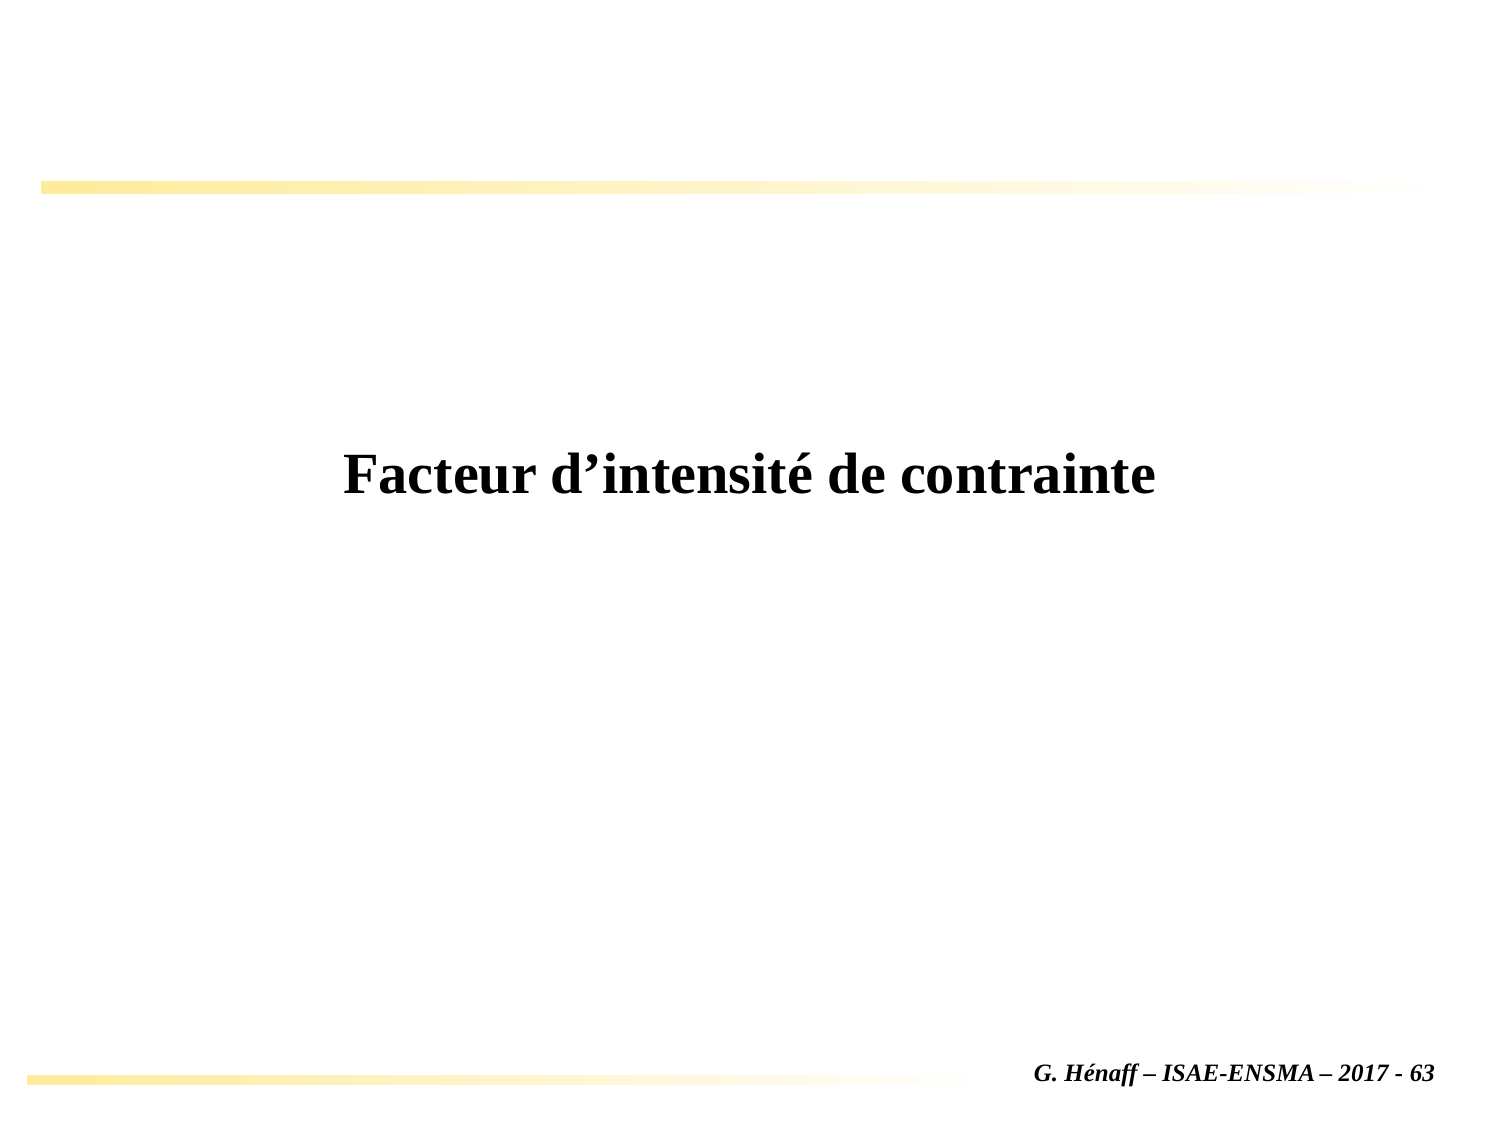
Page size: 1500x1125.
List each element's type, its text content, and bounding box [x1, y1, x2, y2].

title Facteur d’intensité de contrainte [112, 349, 1388, 591]
